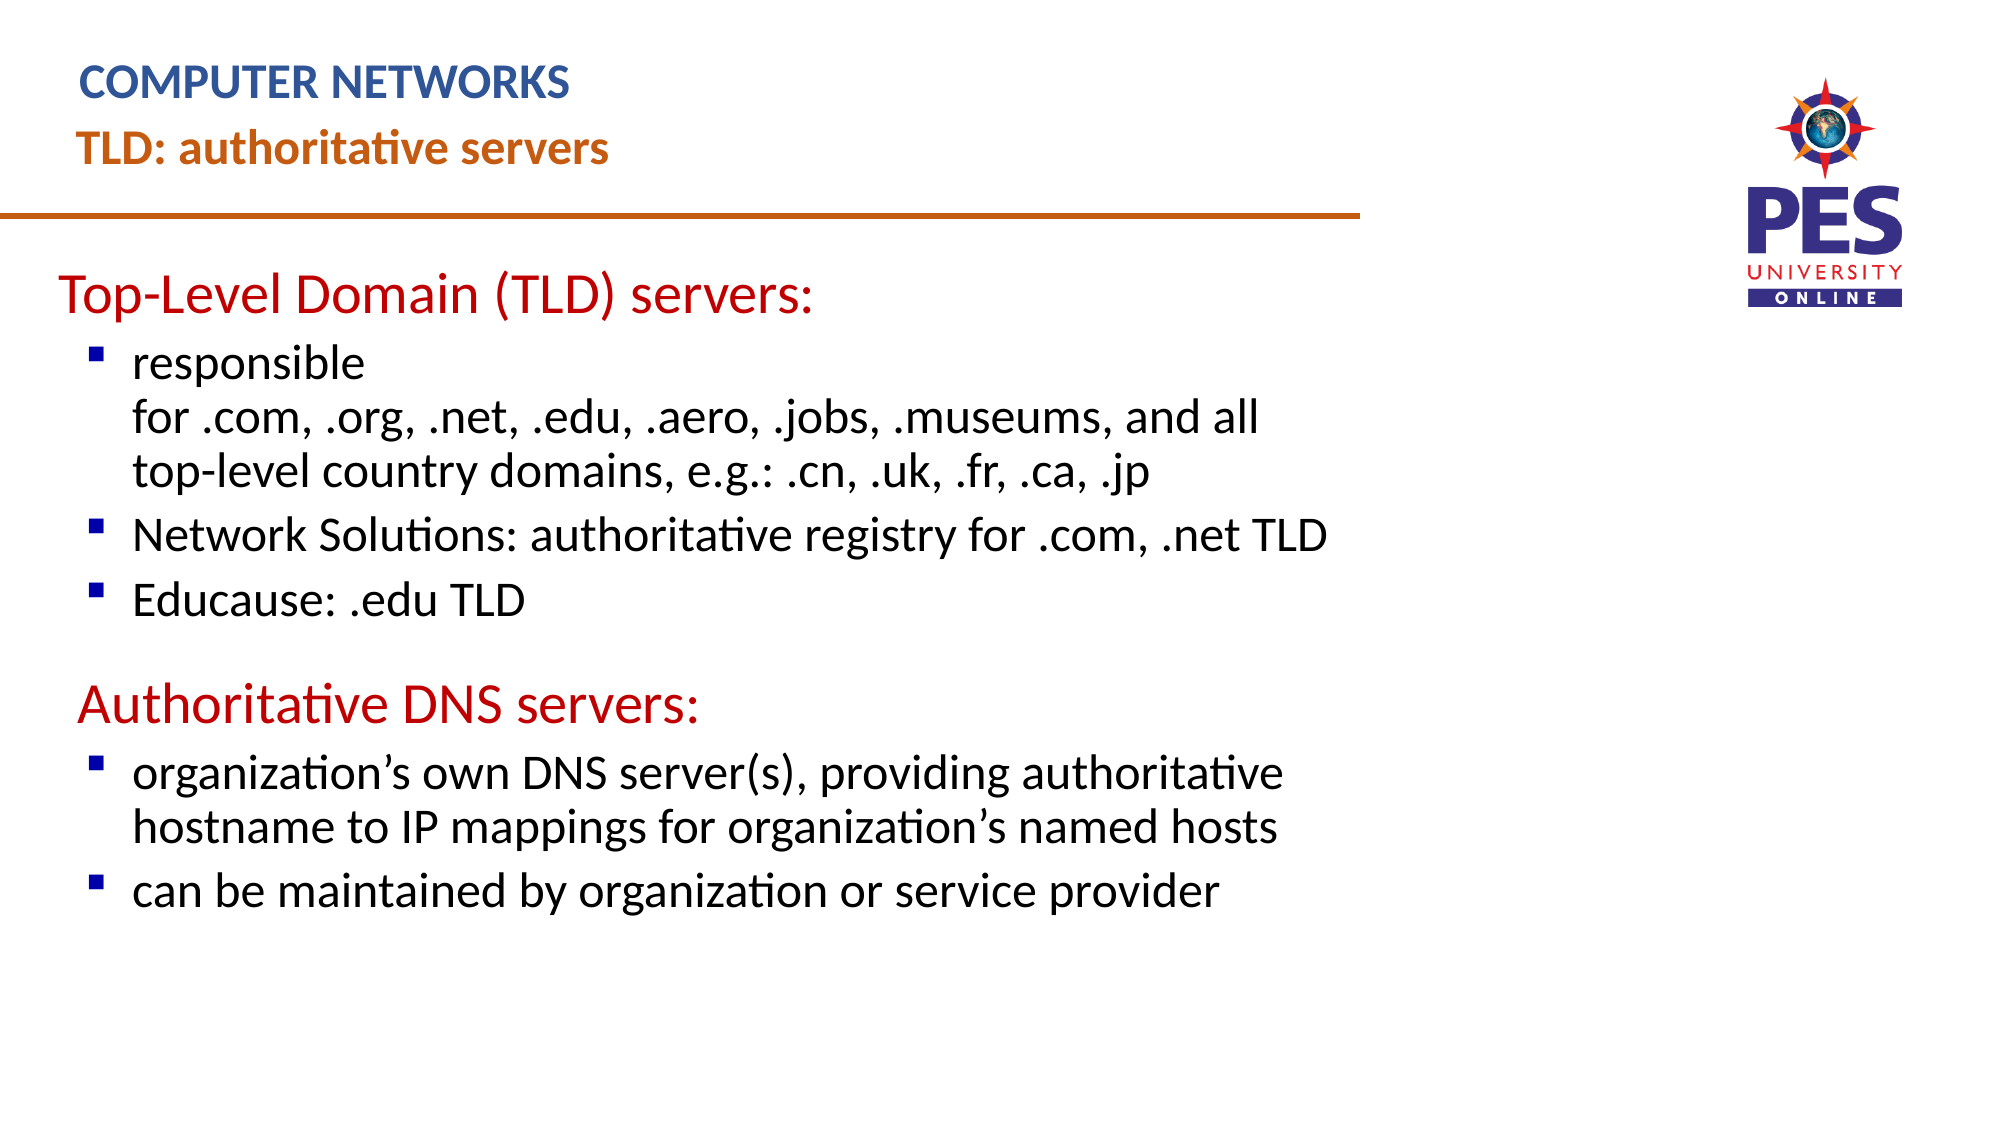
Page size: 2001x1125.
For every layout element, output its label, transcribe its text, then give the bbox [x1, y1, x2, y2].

text_box TLD: authoritative servers [60, 106, 1374, 182]
text_box COMPUTER NETWORKS [64, 41, 1295, 106]
text_box Top-Level Domain (TLD) servers: responsible for .com, .org, .net, .edu, .aero, .jobs, .museums, and all top-level country domains, e.g.: .cn, .uk, .fr, .ca, .jp Network Solutions: authoritative registry for .com, .net TLD Educause: .edu TLD Authoritative DNS servers: organization’s own DNS server(s), providing authoritative hostname to IP mappings for organization’s named hosts can be maintained by organization or service provider [41, 255, 1361, 1018]
picture [1748, 76, 1902, 307]
